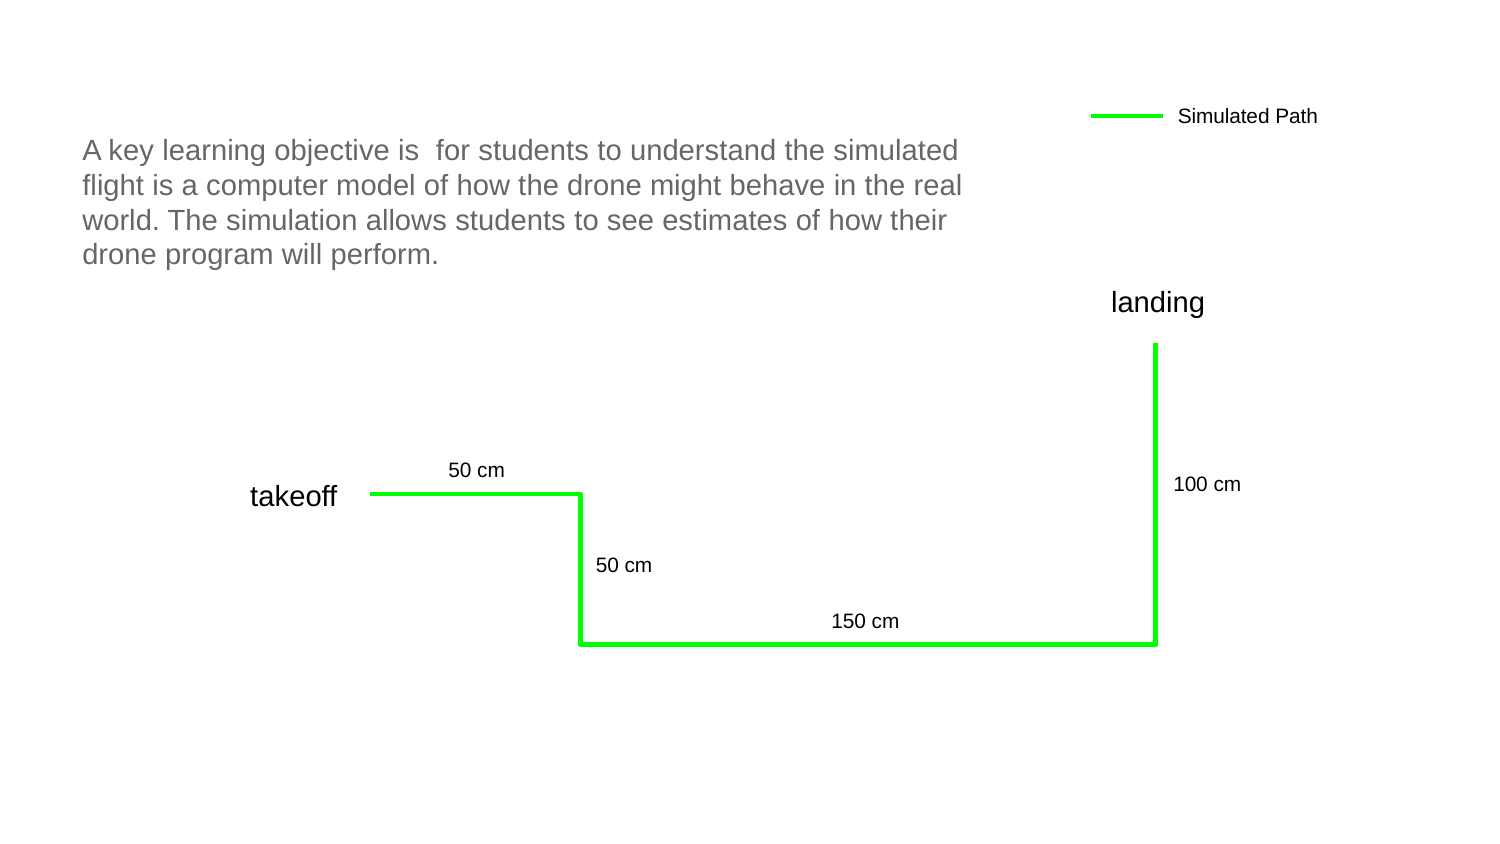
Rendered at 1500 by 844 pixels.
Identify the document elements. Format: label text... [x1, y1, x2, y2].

text_box 50 cm [556, 536, 692, 599]
text_box 150 cm [798, 592, 933, 656]
text_box landing [1090, 268, 1226, 331]
text_box A key learning objective is for students to understand the simulated flight is a computer model of how the drone might behave in the real world. The simulation allows students to see estimates of how their drone program will perform. [67, 116, 981, 239]
text_box takeoff [235, 462, 370, 526]
text_box 100 cm [1139, 455, 1275, 519]
text_box [545, 343, 1156, 645]
text_box 50 cm [409, 442, 545, 505]
text_box Simulated Path [1162, 87, 1370, 151]
text_box [370, 486, 409, 494]
